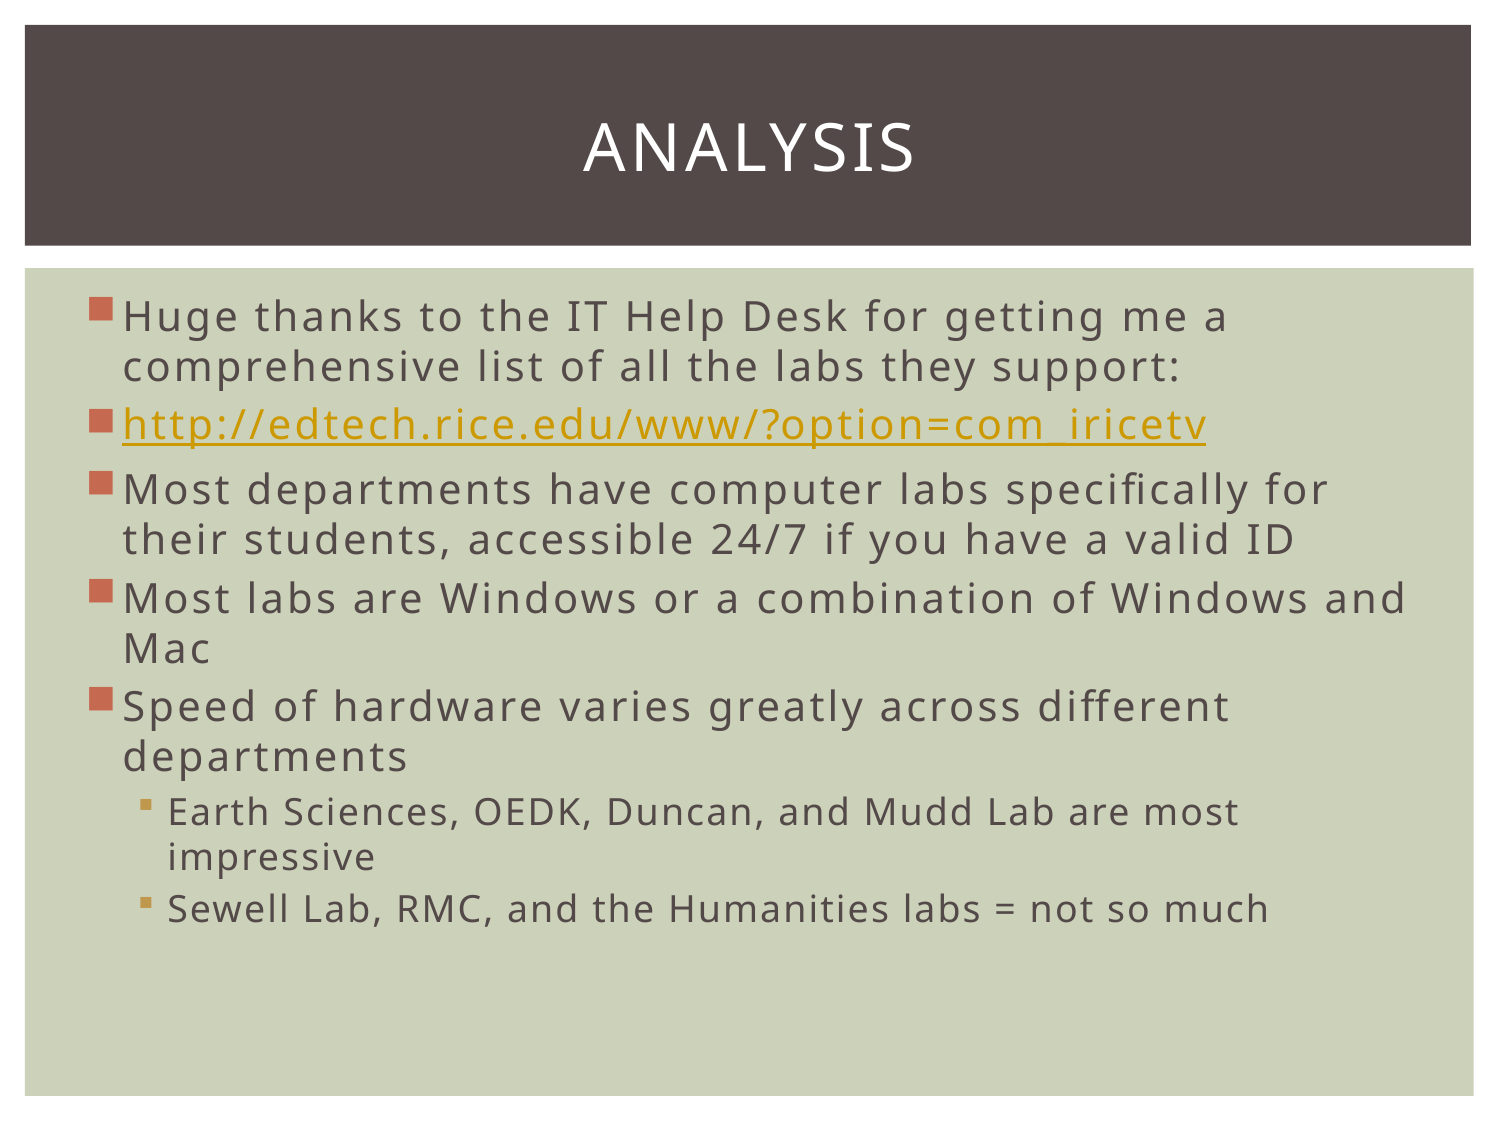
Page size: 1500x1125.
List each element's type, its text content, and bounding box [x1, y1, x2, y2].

title Analysis [62, 58, 1438, 232]
list Huge thanks to the IT Help Desk for getting me a comprehensive list of all the labs they support: http://edtech.rice.edu/www/?option=com_iricetv Most departments have computer labs specifically for their students, accessible 24/7 if you have a valid ID Most labs are Windows or a combination of Windows and Mac Speed of hardware varies greatly across different departments Earth Sciences, OEDK, Duncan, and Mudd Lab are most impressive Sewell Lab, RMC, and the Humanities labs = not so much [62, 281, 1442, 1005]
